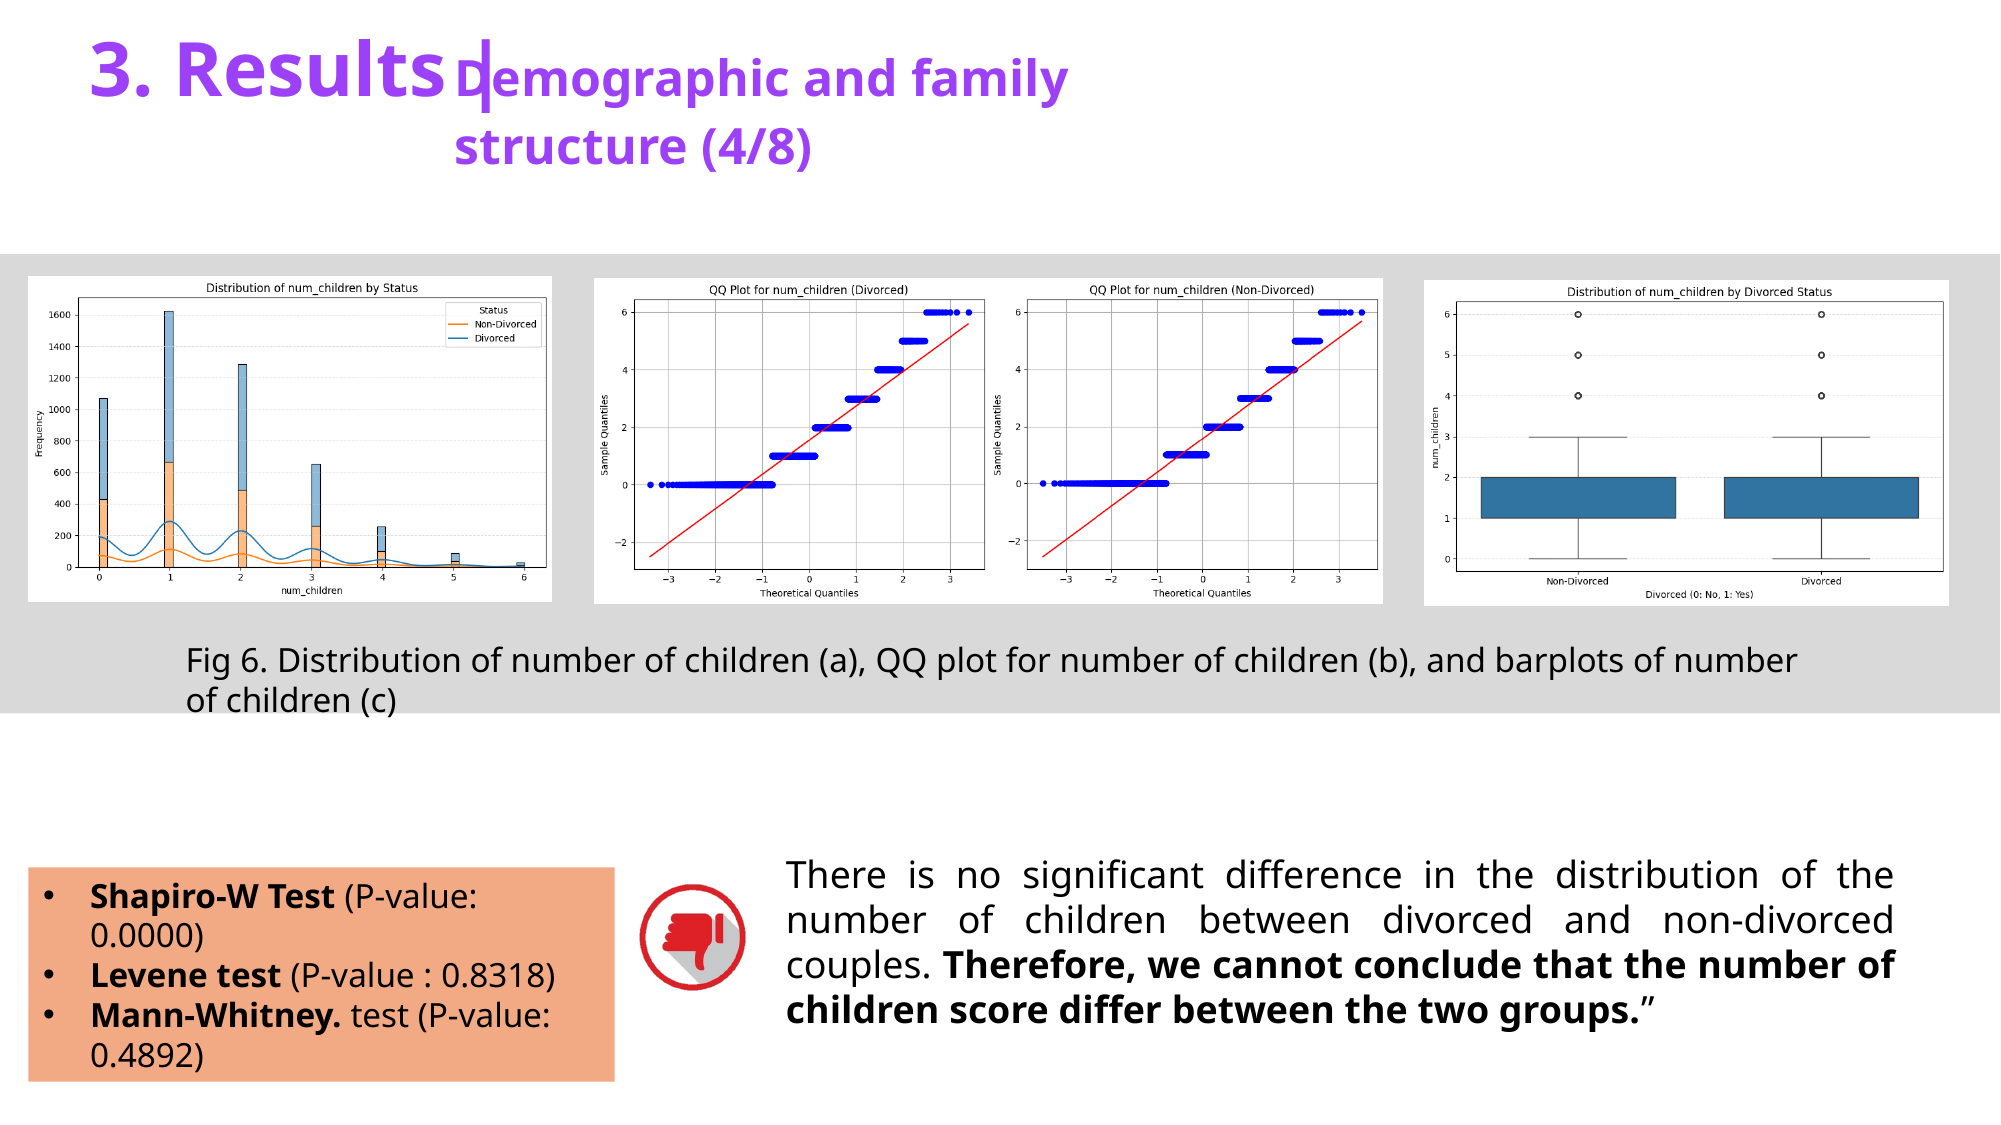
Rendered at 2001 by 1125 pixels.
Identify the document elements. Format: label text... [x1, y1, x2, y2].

text_box [0, 253, 2000, 715]
picture [1424, 279, 1950, 606]
picture [593, 278, 1383, 604]
text_box Shapiro-W Test (P-value: 0.0000) Levene test (P-value : 0.8318) Mann-Whitney. test (P-value: 0.4892) [28, 867, 615, 1082]
text_box Fig 6. Distribution of number of children (a), QQ plot for number of children (b), and barplots of number of children (c) [170, 631, 1823, 727]
text_box 3. Results | [74, 57, 440, 150]
text_box Demographic and family structure (4/8) [440, 29, 1324, 183]
picture [634, 879, 751, 1005]
text_box There is no significant difference in the distribution of the number of children between divorced and non-divorced couples. Therefore, we cannot conclude that the number of children score differ between the two groups.” [771, 843, 1911, 1038]
picture [27, 276, 553, 603]
